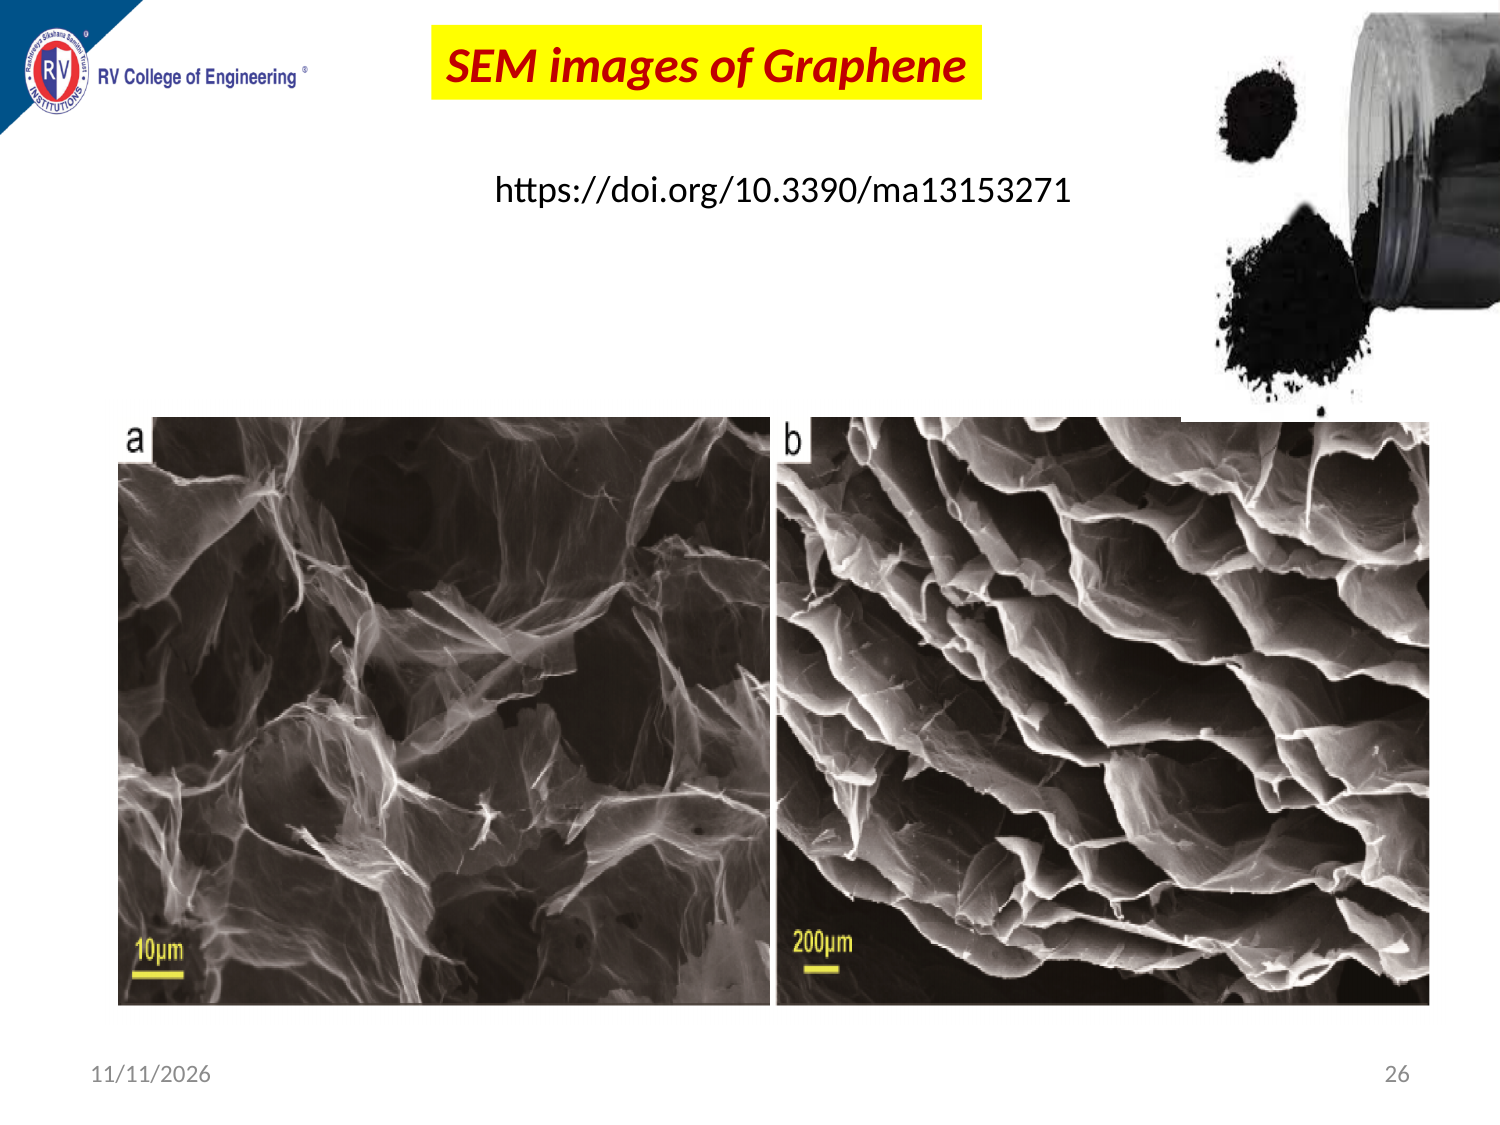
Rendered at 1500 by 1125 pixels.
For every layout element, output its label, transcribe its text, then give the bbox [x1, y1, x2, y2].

picture [101, 0, 1500, 1026]
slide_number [75, 1042, 425, 1103]
picture [0, 0, 311, 140]
text_box SEM images of Graphene [431, 24, 982, 100]
slide_number 26 [1074, 1042, 1425, 1103]
text_box https://doi.org/10.3390/ma13153271 [479, 157, 1088, 217]
